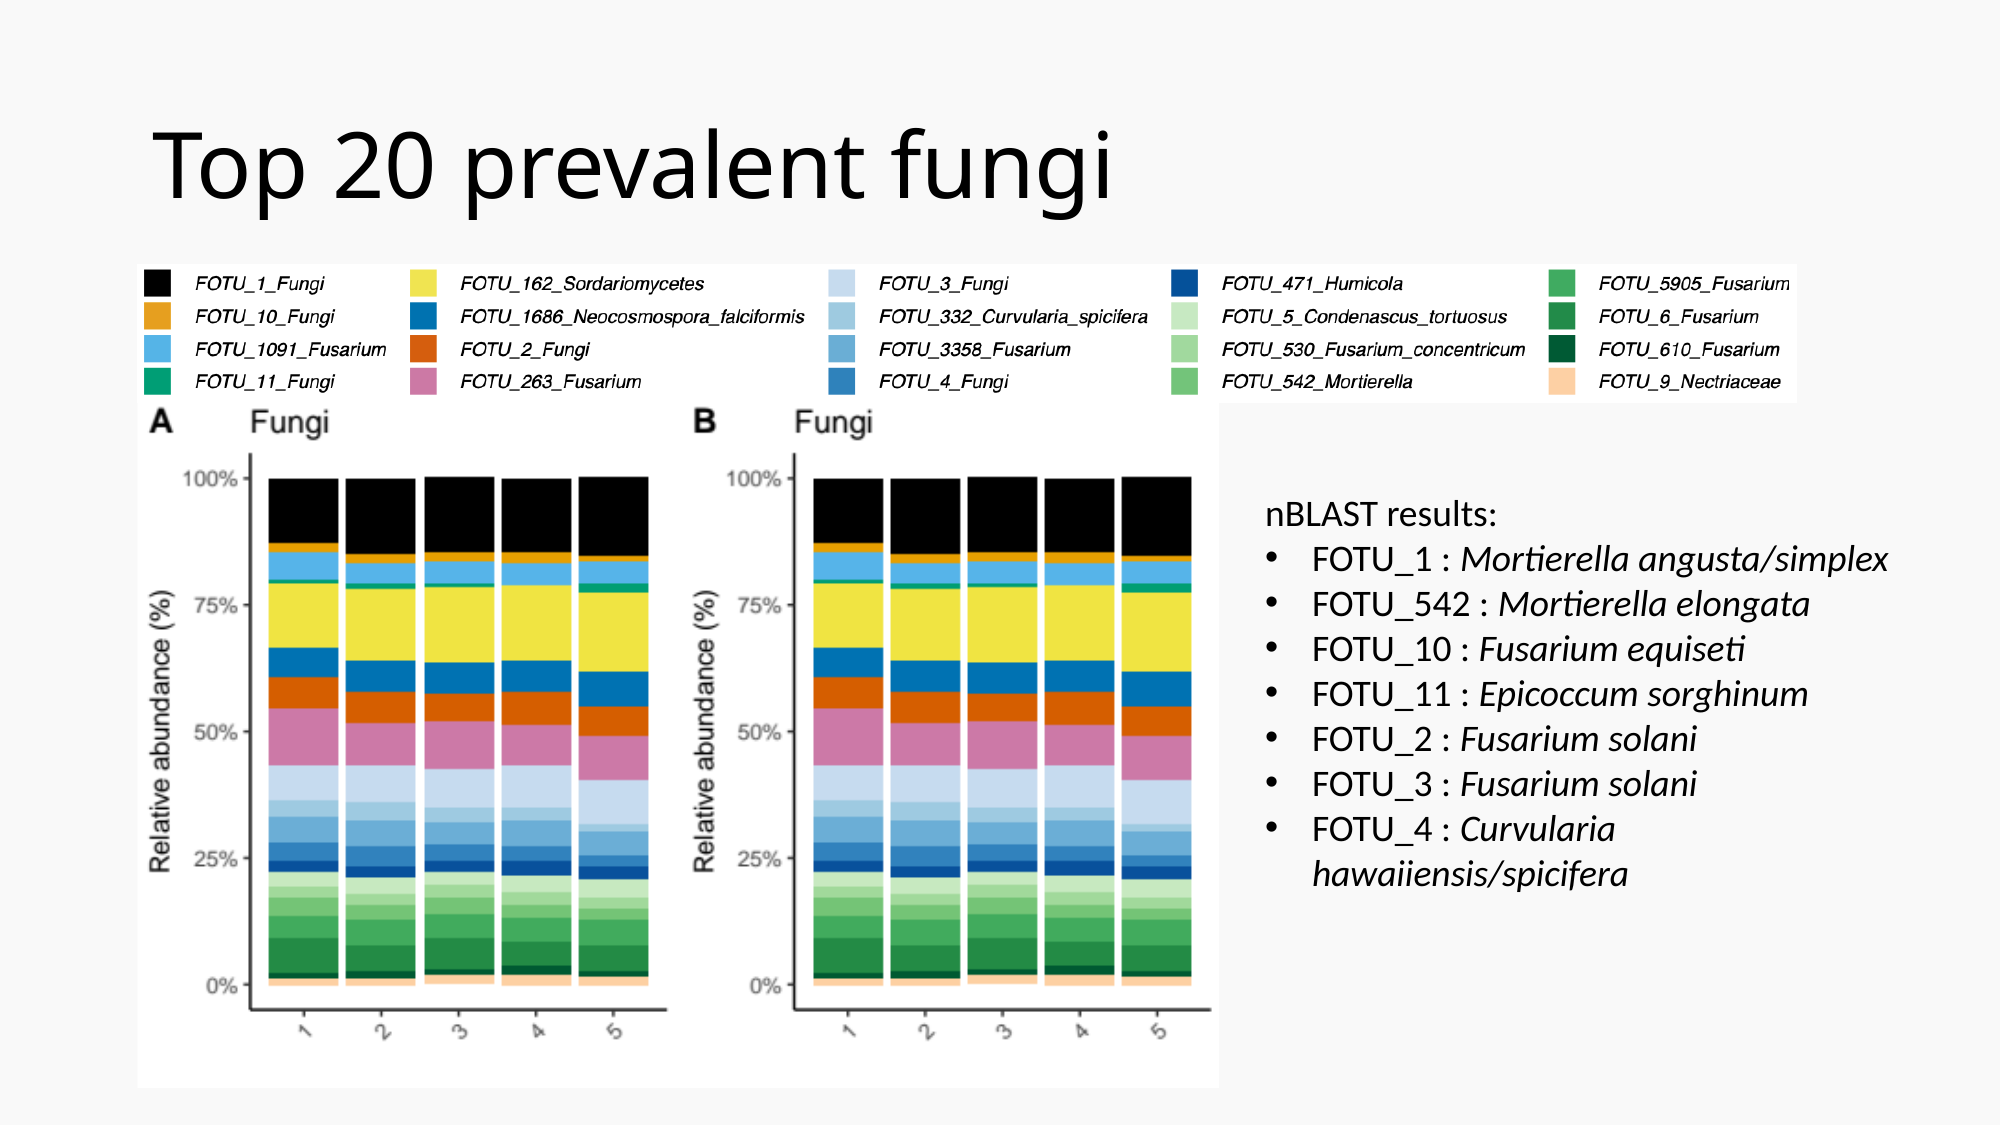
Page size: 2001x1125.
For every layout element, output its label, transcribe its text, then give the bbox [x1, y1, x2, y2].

text_box nBLAST results: FOTU_1 : Mortierella angusta/simplex FOTU_542 : Mortierella elongata FOTU_10 : Fusarium equiseti FOTU_11 : Epicoccum sorghinum FOTU_2 : Fusarium solani FOTU_3 : Fusarium solani FOTU_4 : Curvularia hawaiiensis/spicifera [1250, 481, 1943, 1082]
picture [137, 264, 1797, 1088]
title Top 20 prevalent fungi [137, 59, 1863, 278]
